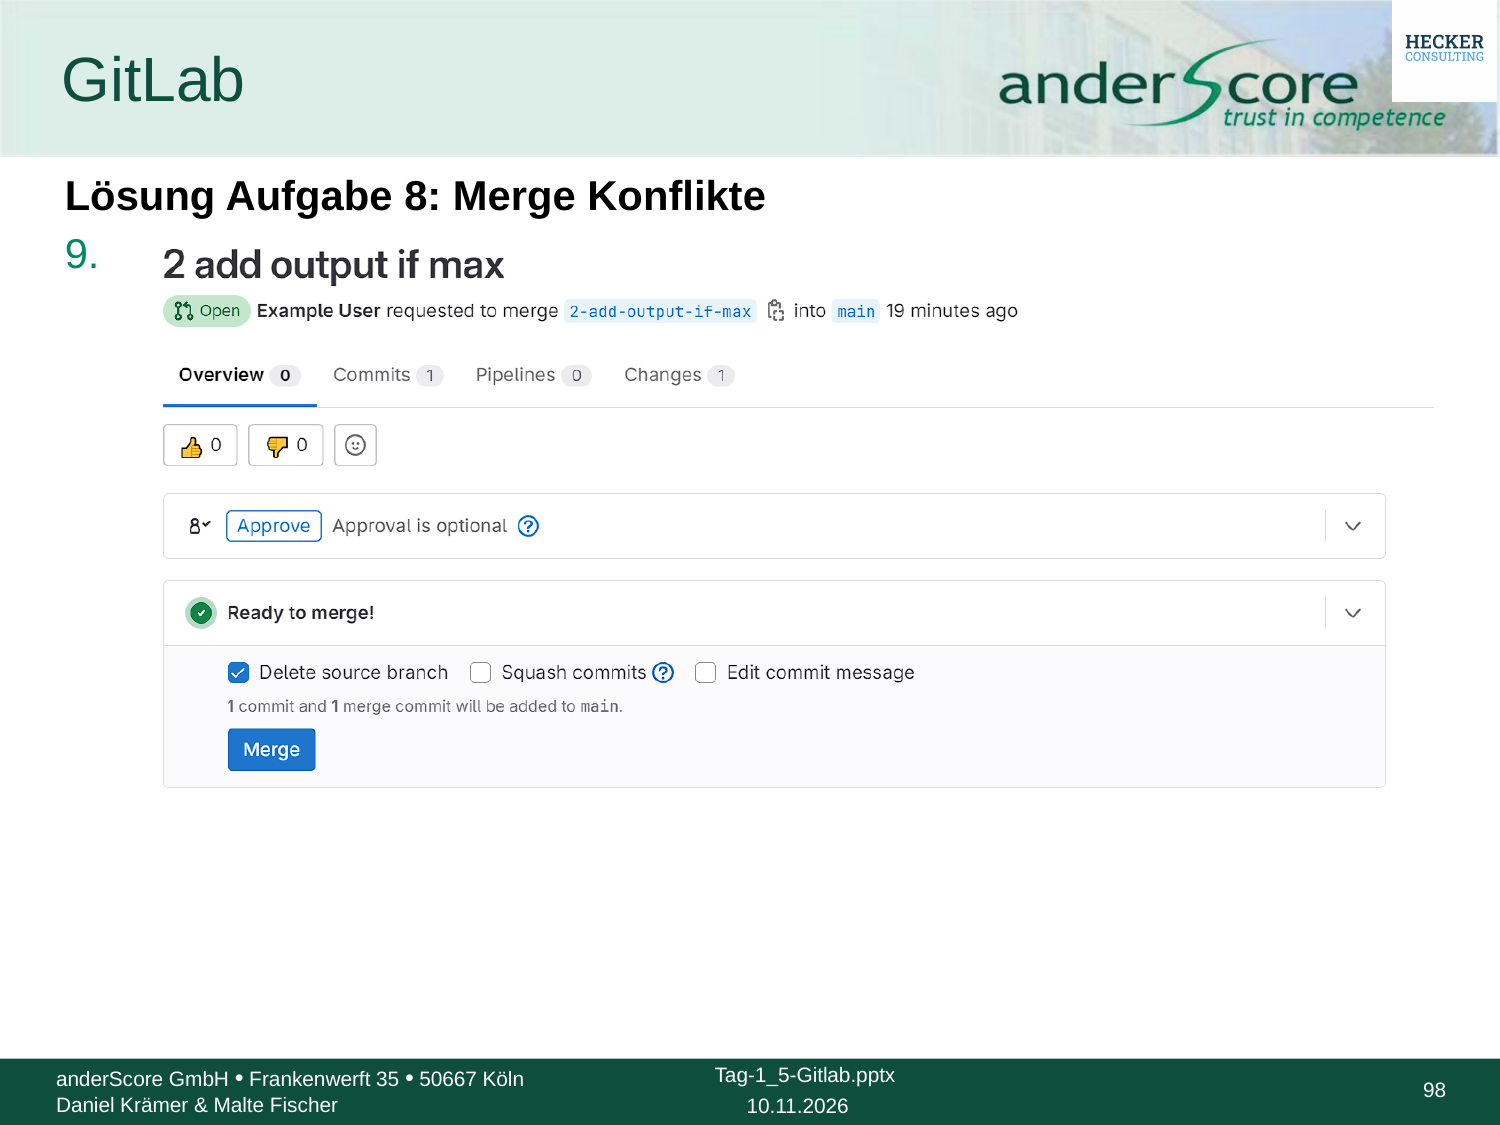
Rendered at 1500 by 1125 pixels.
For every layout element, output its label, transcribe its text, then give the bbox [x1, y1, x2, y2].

picture [0, 0, 1500, 157]
title GitLab [46, 23, 975, 140]
list Lösung Aufgabe 8: Merge Konflikte [49, 160, 1447, 1047]
picture [111, 219, 1434, 800]
